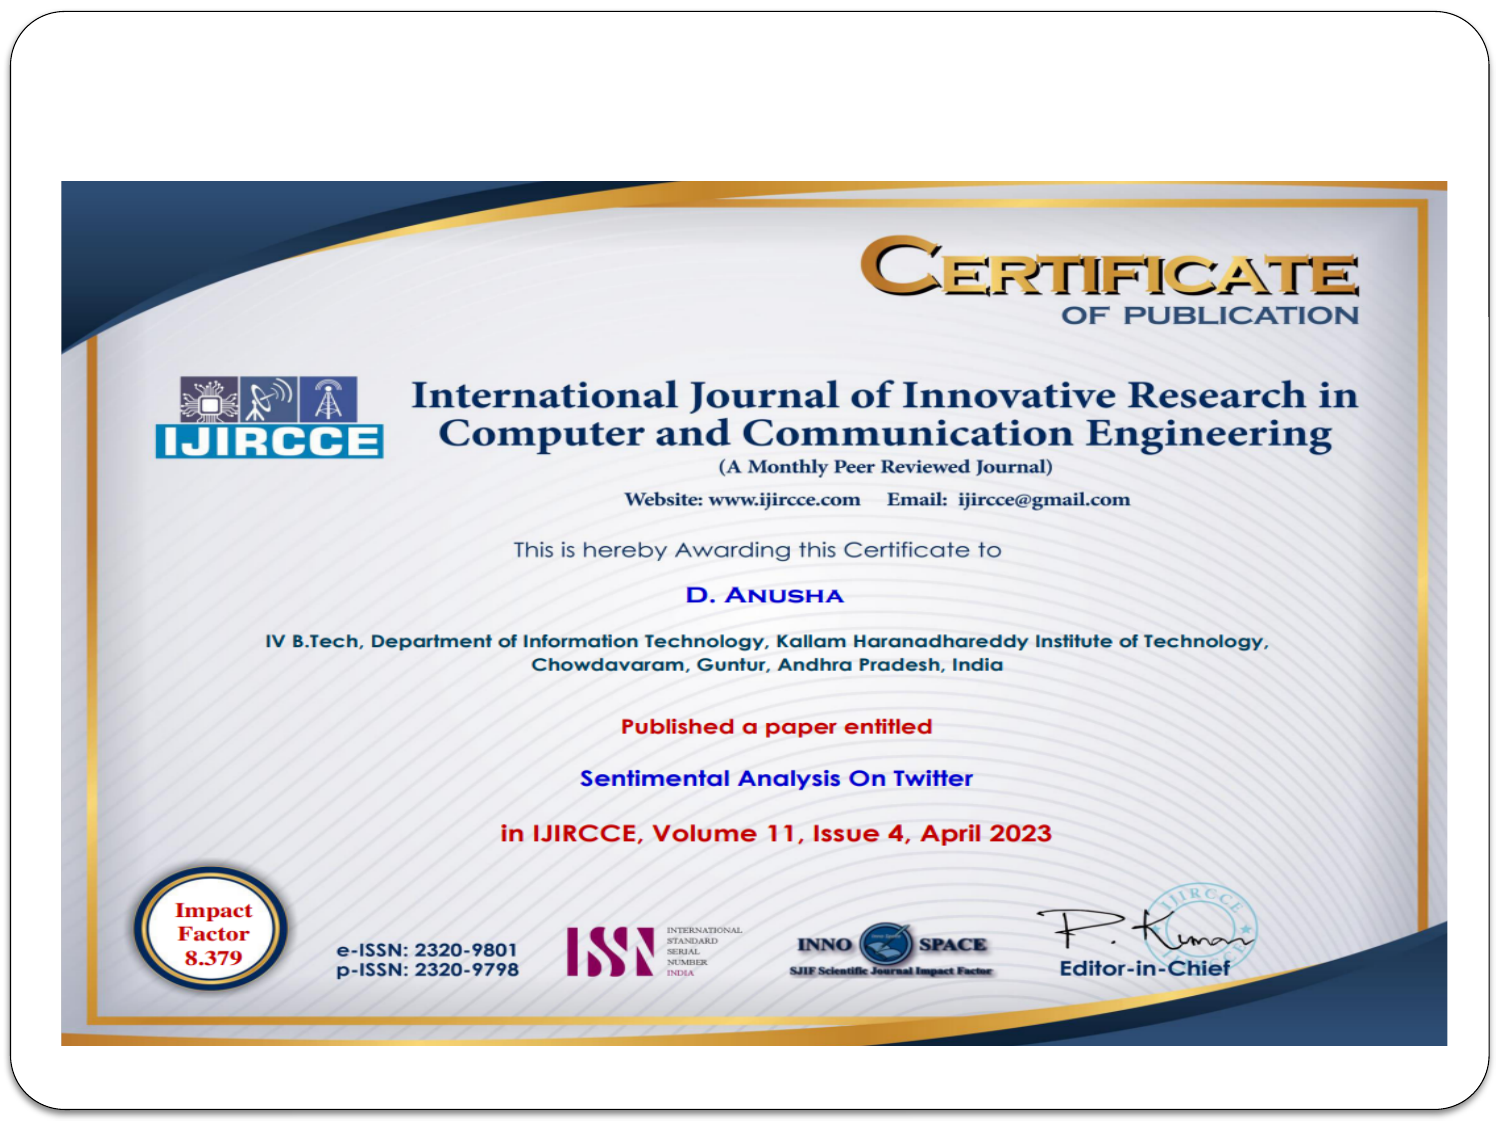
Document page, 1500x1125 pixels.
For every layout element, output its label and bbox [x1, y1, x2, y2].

picture [61, 181, 1448, 1046]
